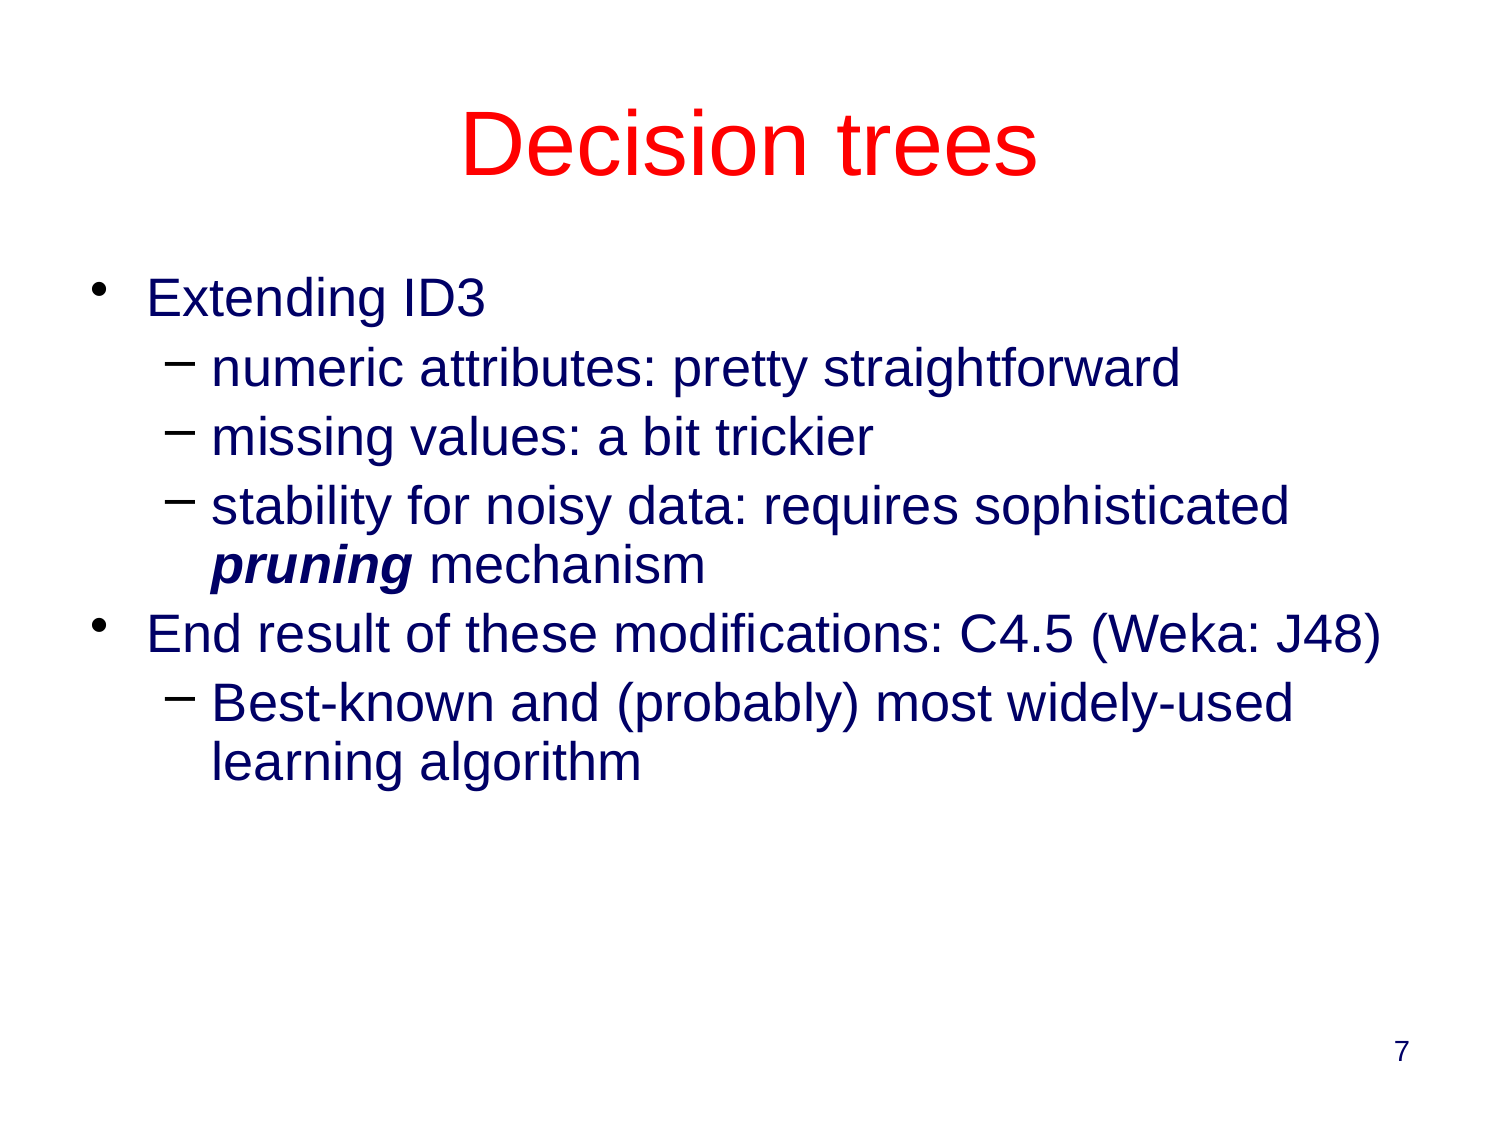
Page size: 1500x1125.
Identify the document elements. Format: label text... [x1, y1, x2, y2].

list Extending ID3 numeric attributes: pretty straightforward missing values: a bit trickier stability for noisy data: requires sophisticated pruning mechanism End result of these modifications: C4.5 (Weka: J48) Best-known and (probably) most widely-used learning algorithm [75, 262, 1425, 1005]
title Decision trees [75, 45, 1425, 233]
slide_number 7 [1074, 1024, 1425, 1103]
